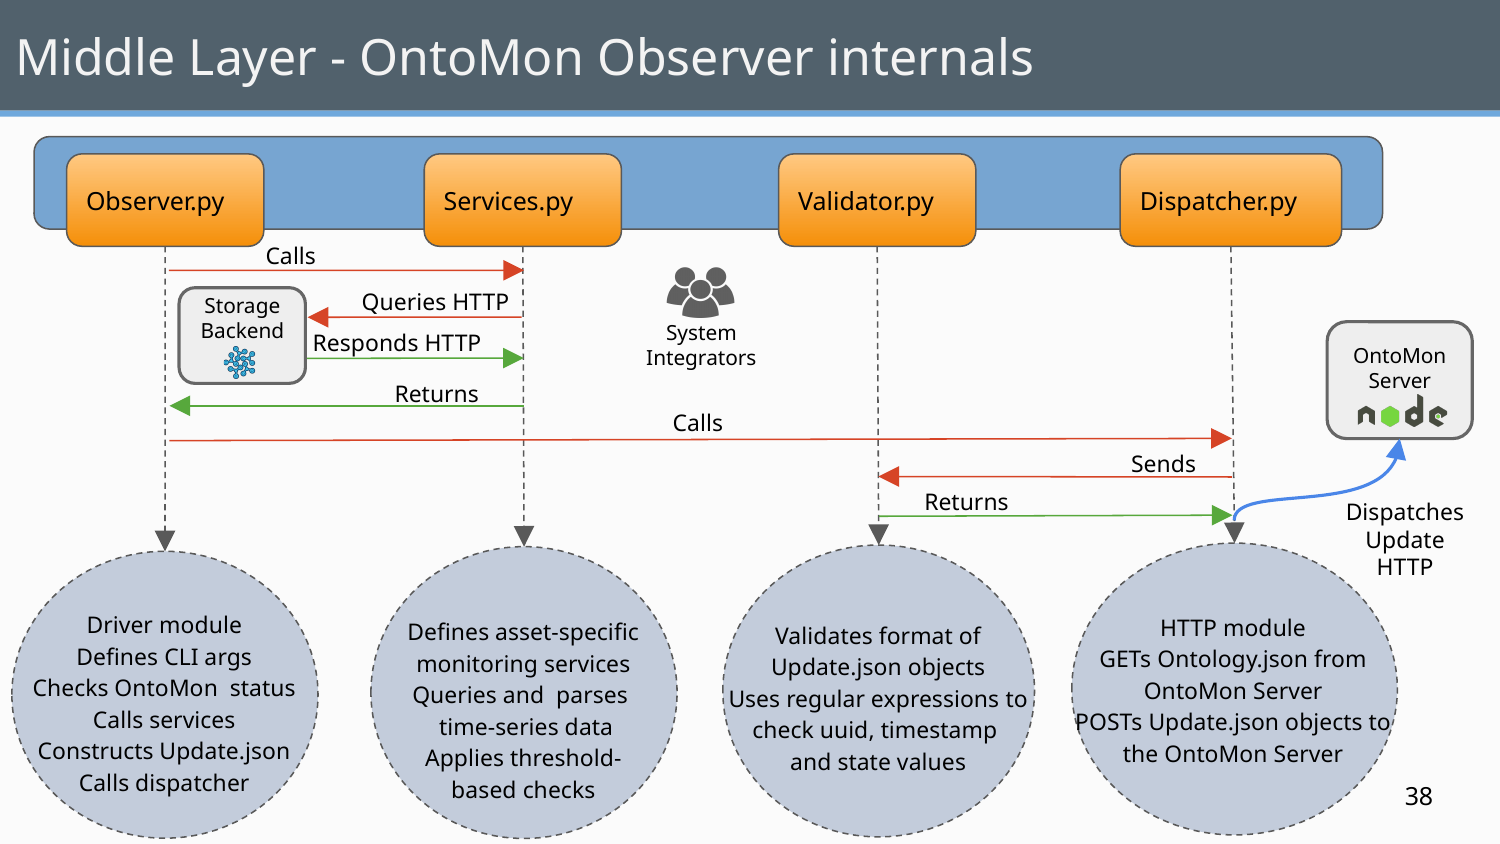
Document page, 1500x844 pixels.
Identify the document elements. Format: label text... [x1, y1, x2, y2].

text_box [0, 110, 1500, 117]
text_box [169, 372, 524, 401]
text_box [175, 287, 310, 384]
text_box Dispatcher.py [1120, 153, 1342, 247]
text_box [1233, 438, 1489, 576]
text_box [1230, 245, 1235, 403]
text_box Services.py [424, 153, 622, 247]
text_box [878, 480, 1228, 522]
title Middle Layer - OntoMon Observer internals [0, 0, 1500, 110]
text_box Observer.py [66, 153, 264, 247]
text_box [169, 401, 1233, 443]
text_box Validator.py [778, 153, 976, 247]
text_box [1056, 542, 1410, 836]
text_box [1326, 321, 1473, 436]
text_box [34, 136, 1383, 230]
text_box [353, 546, 694, 839]
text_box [878, 442, 1228, 479]
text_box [701, 544, 1053, 838]
slide_number ‹#› [1414, 764, 1480, 830]
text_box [168, 234, 525, 276]
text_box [307, 280, 545, 322]
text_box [315, 321, 524, 363]
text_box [0, 551, 341, 839]
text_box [615, 260, 787, 382]
